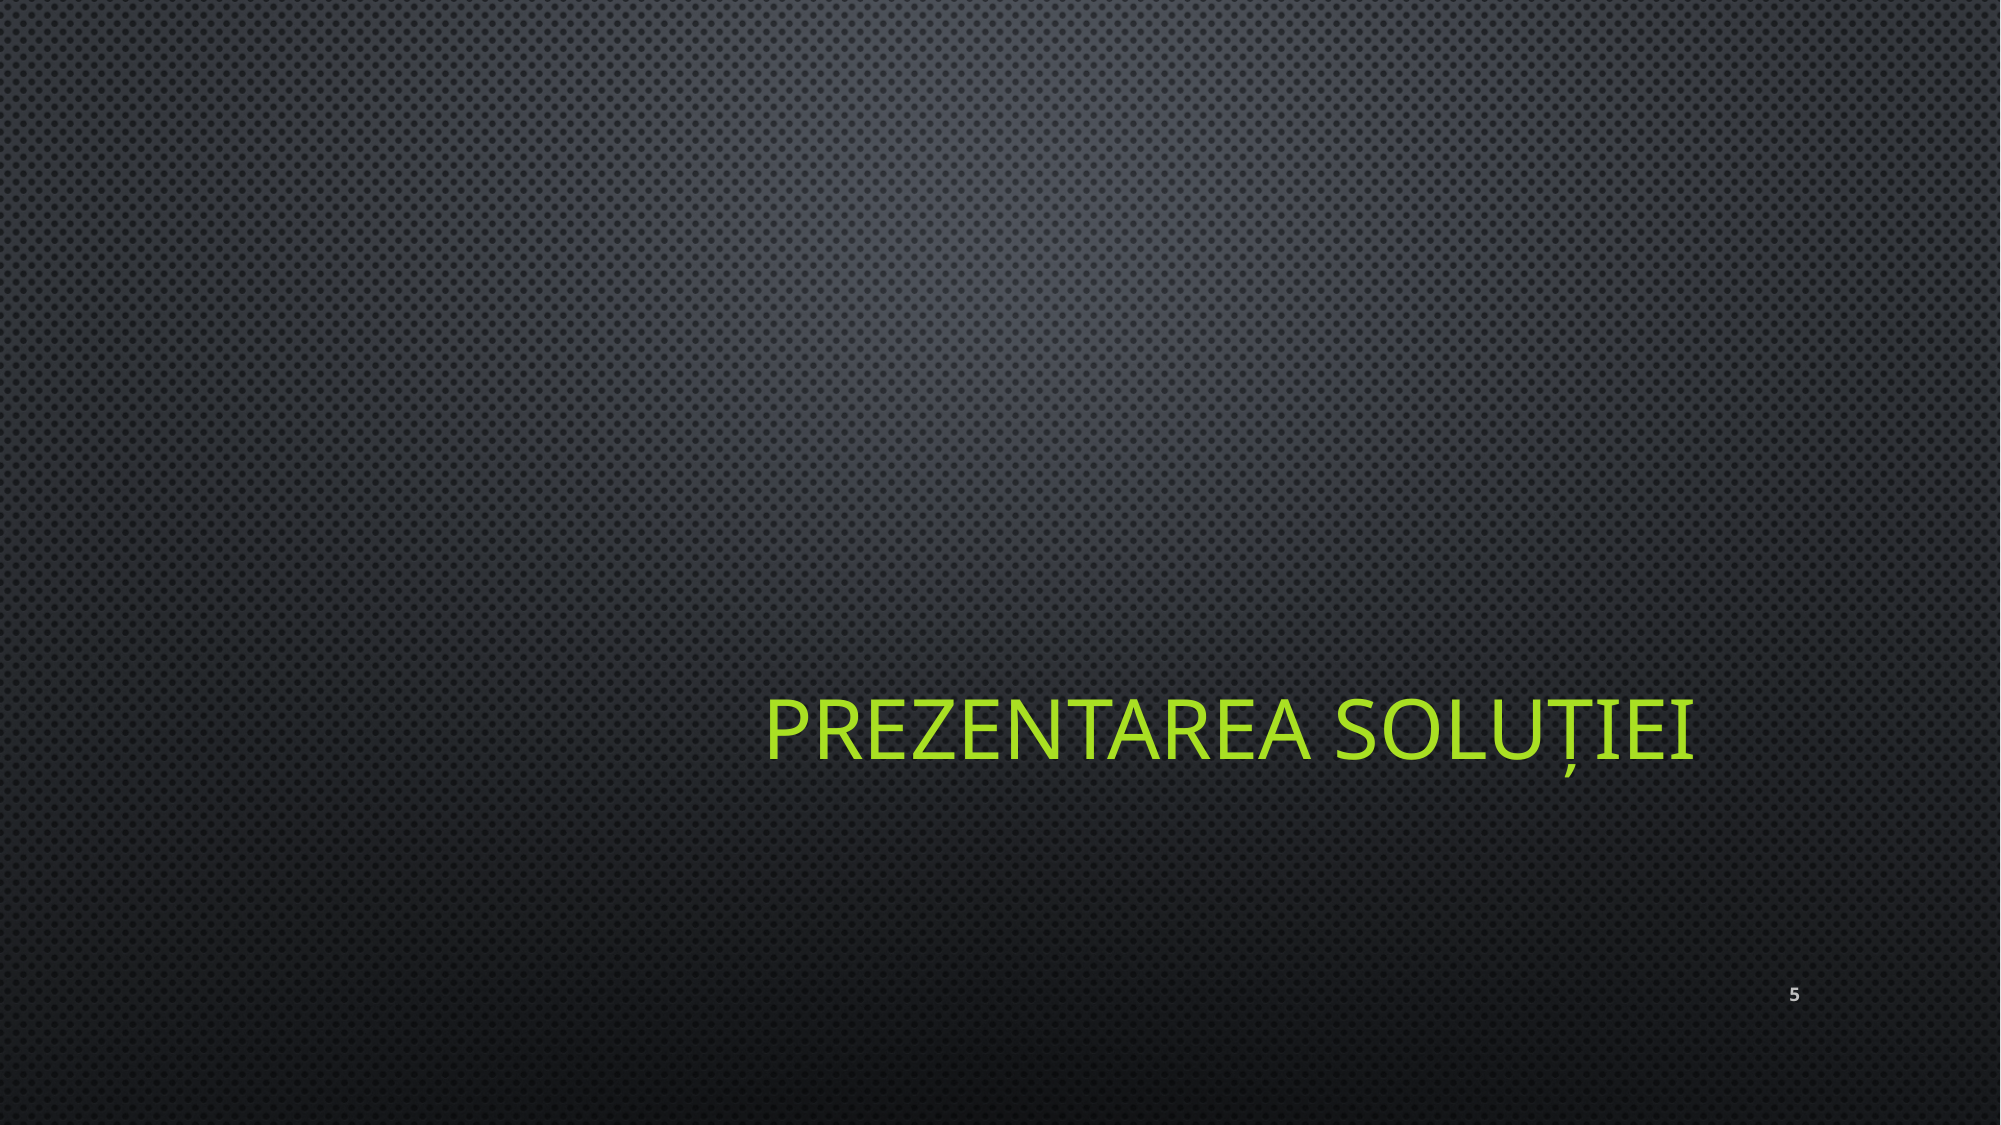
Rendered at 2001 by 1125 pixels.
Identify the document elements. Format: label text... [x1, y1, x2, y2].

title Prezentarea soluției [287, 542, 1713, 784]
slide_number 5 [1724, 965, 1816, 1025]
